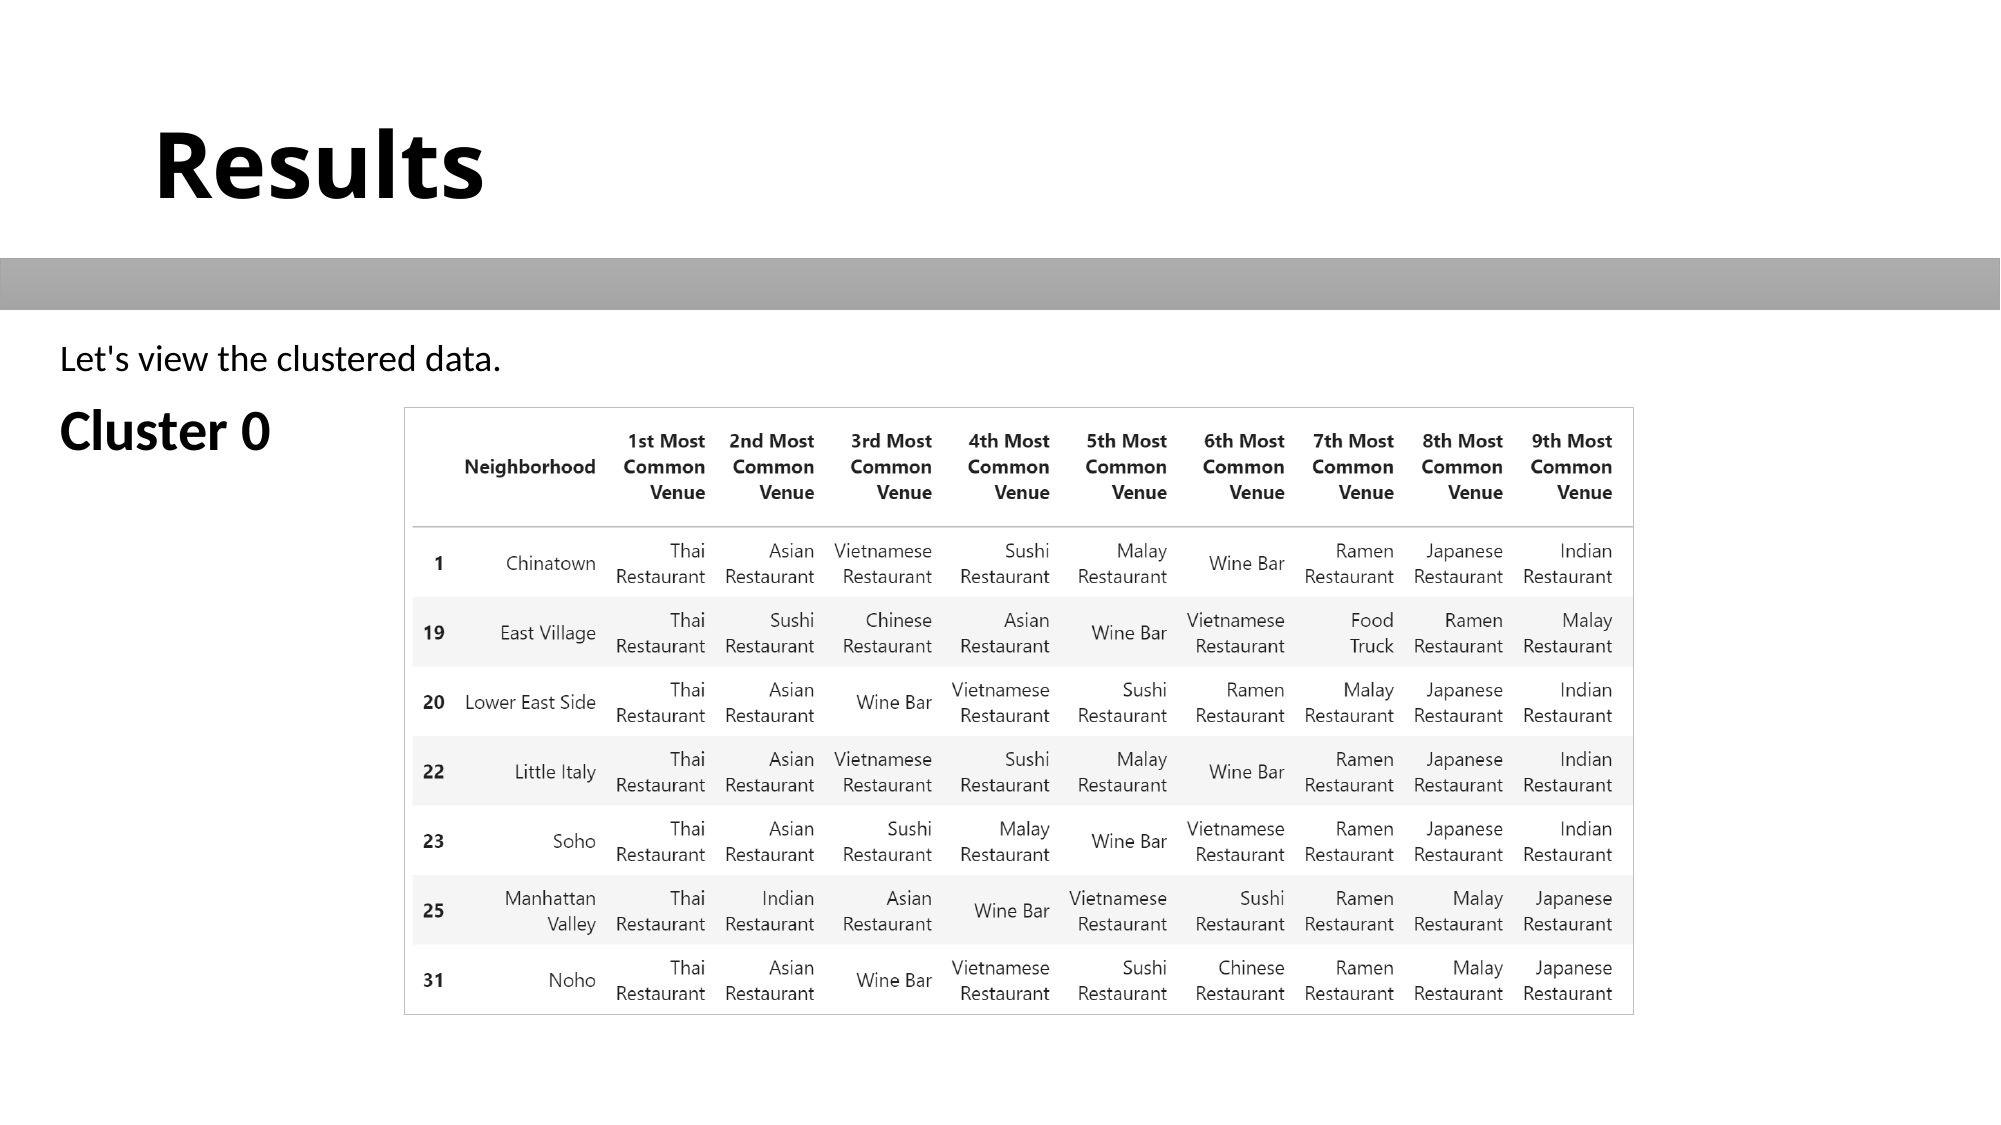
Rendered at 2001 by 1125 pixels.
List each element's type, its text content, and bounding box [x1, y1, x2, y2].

title Results [137, 59, 1863, 258]
text_box [0, 258, 2000, 310]
list Let's view the clustered data. Cluster 0 [45, 331, 1827, 668]
picture [404, 407, 1634, 1015]
